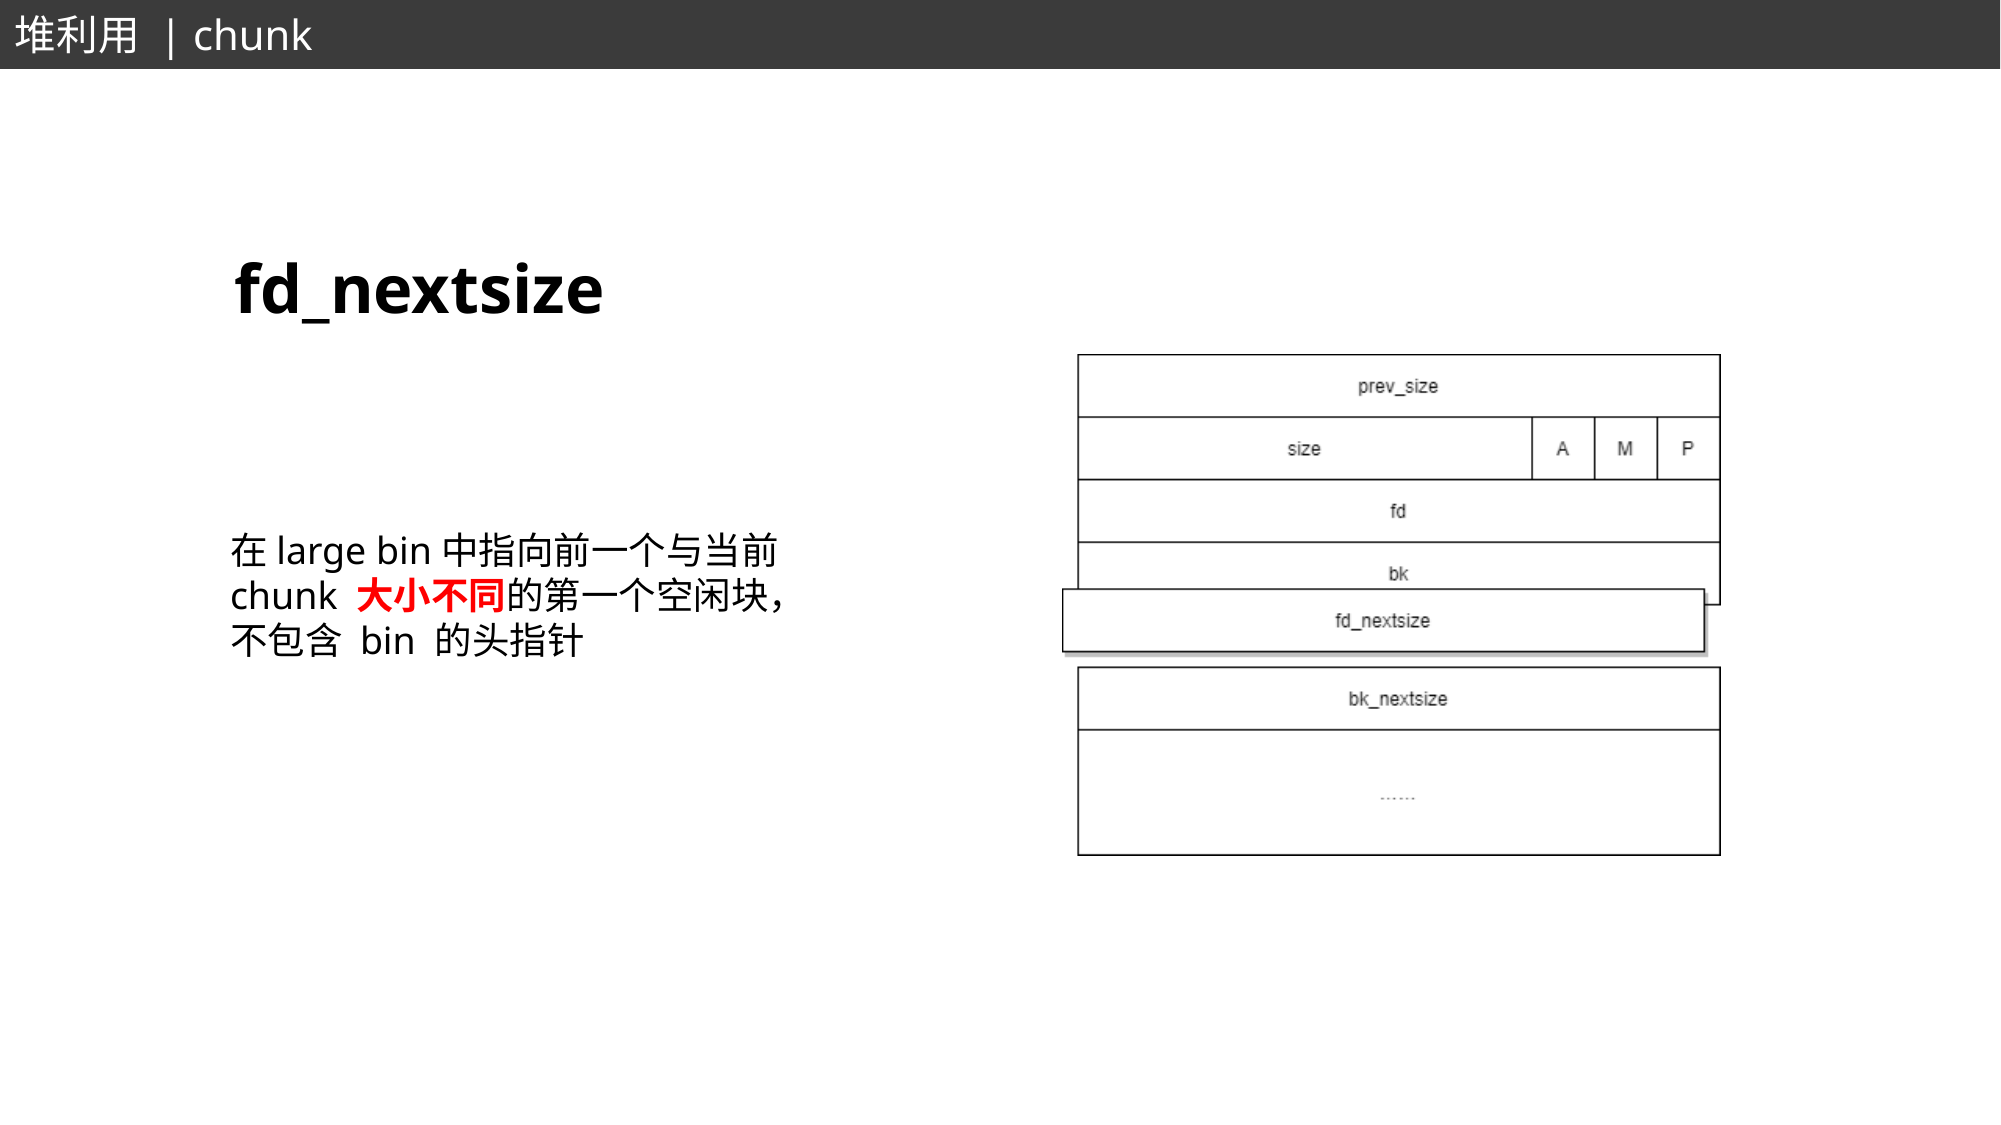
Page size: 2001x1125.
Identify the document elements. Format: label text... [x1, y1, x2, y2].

text_box 在large bin中指向前一个与当前 chunk 大小不同的第一个空闲块，不包含 bin 的头指针 [215, 519, 817, 669]
picture [1062, 354, 1722, 857]
text_box 堆利用 | chunk [0, 1, 925, 67]
text_box fd_nextsize [220, 239, 621, 334]
